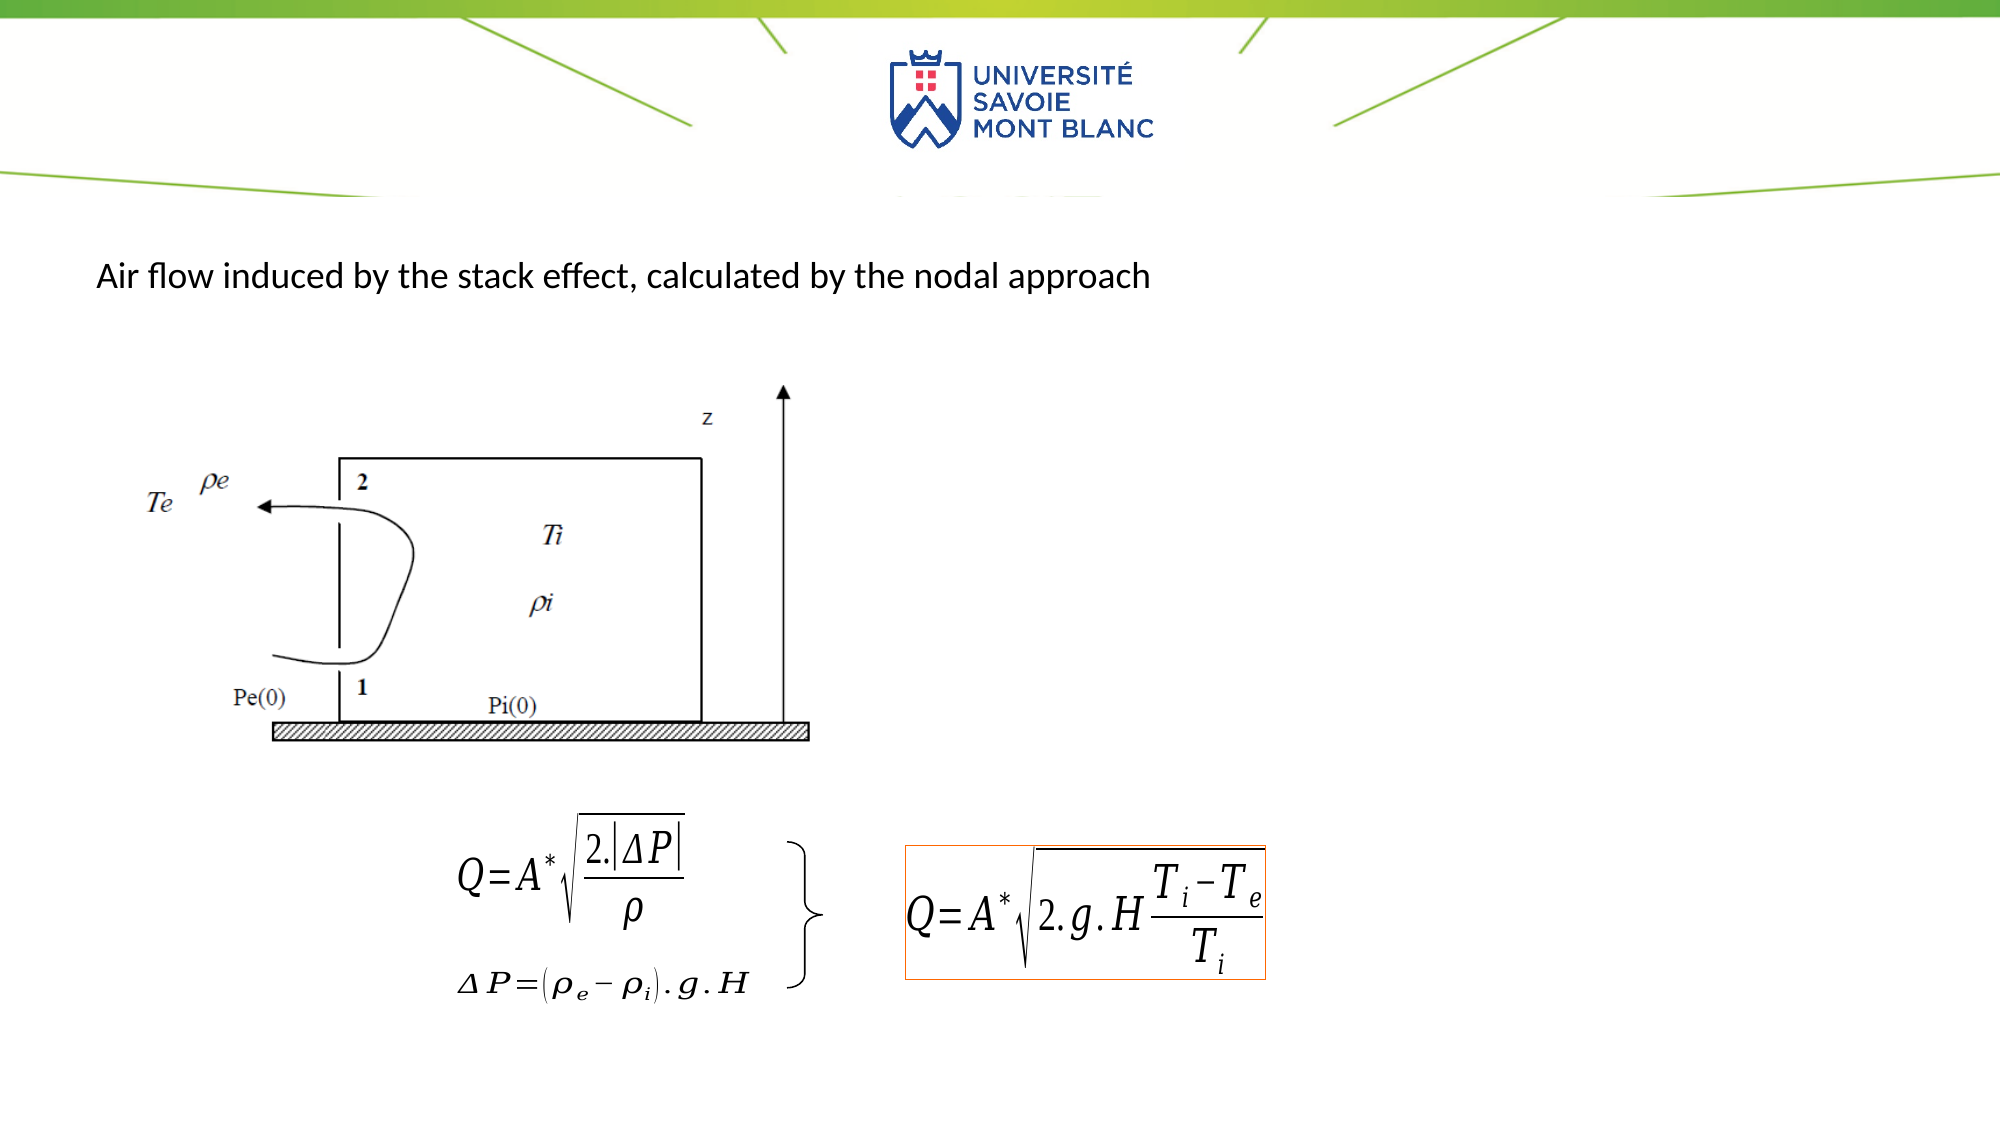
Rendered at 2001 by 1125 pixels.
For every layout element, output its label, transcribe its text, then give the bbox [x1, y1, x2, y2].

text_box [456, 810, 686, 930]
text_box [905, 845, 1266, 980]
picture [137, 385, 818, 752]
text_box [786, 841, 824, 989]
text_box Air flow induced by the stack effect, calculated by the nodal approach [81, 243, 1167, 304]
text_box [456, 966, 752, 1007]
picture [0, 0, 2000, 197]
